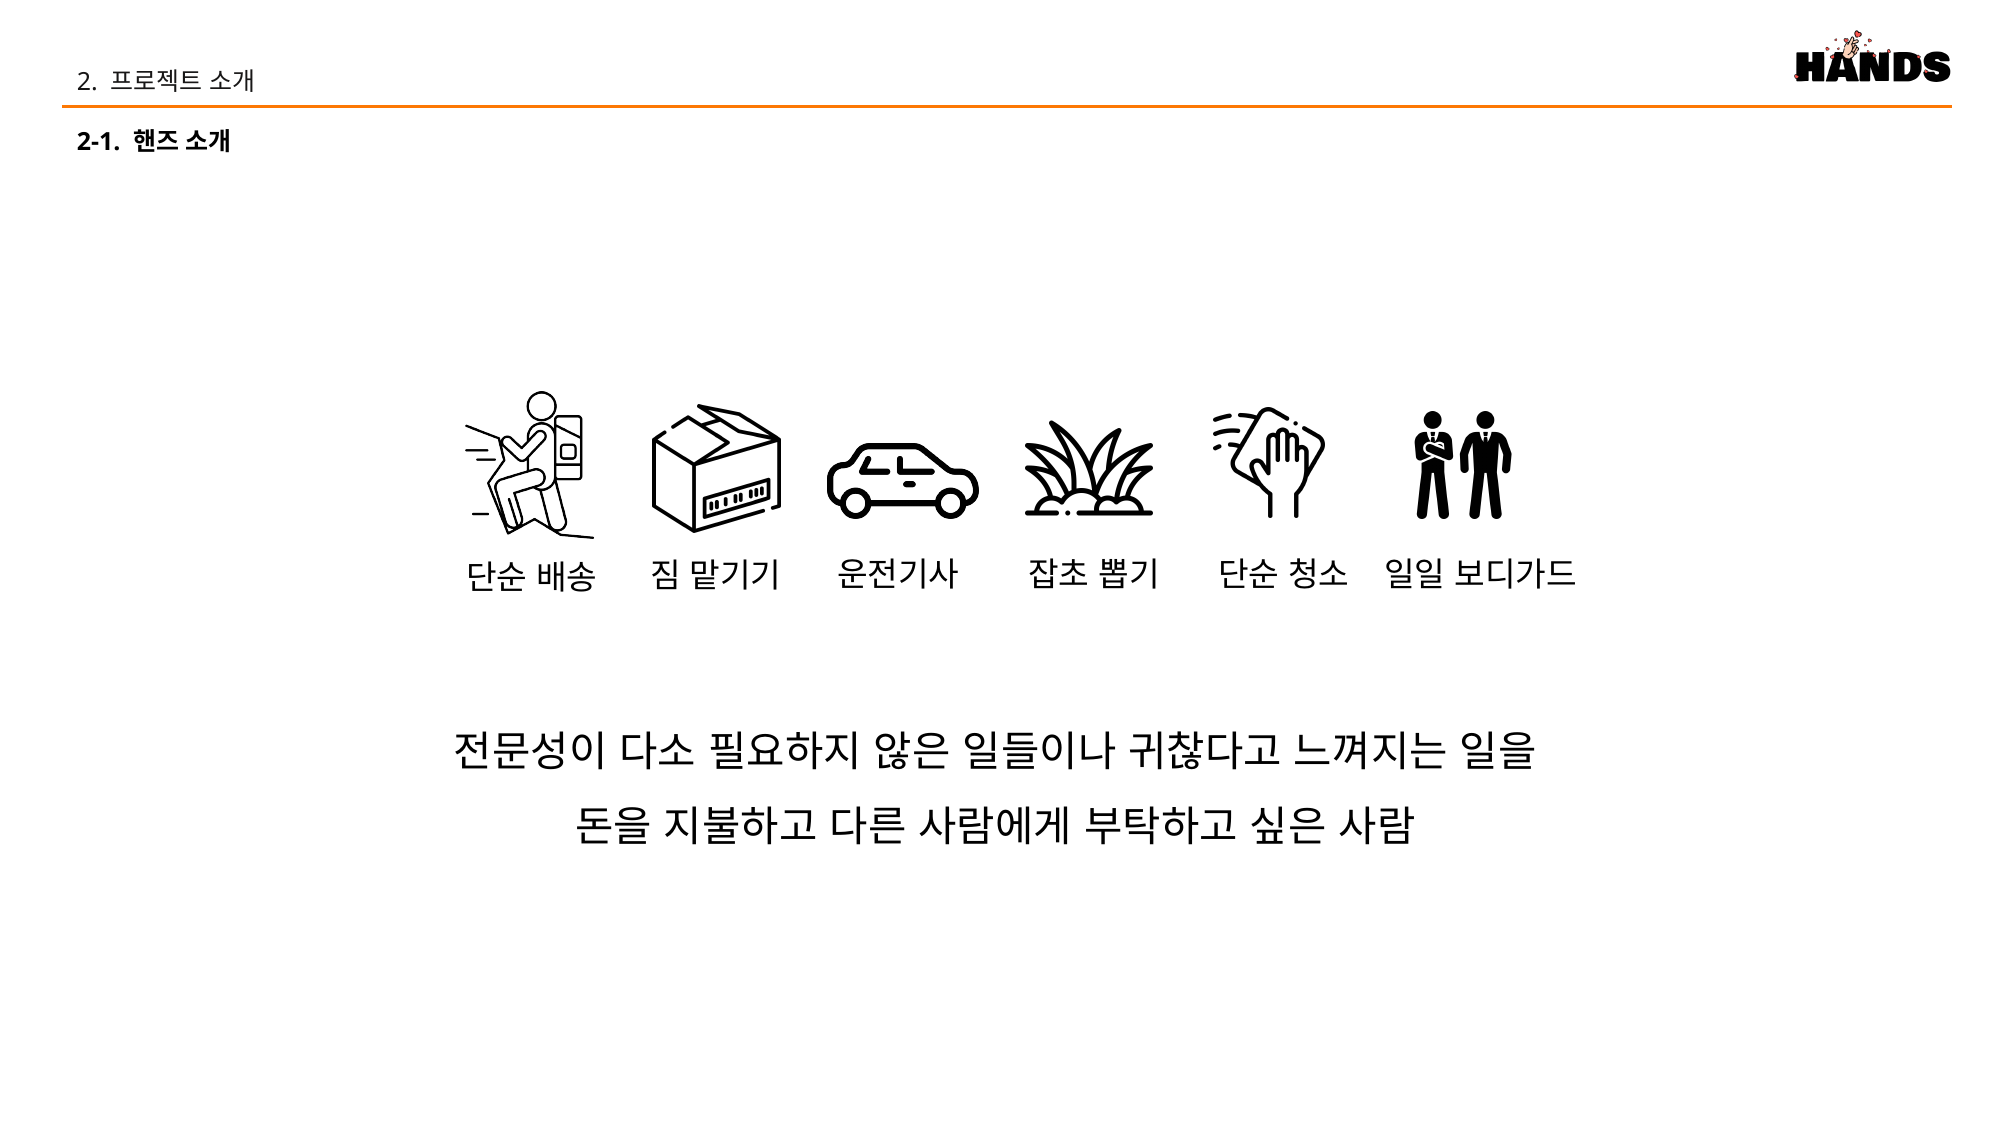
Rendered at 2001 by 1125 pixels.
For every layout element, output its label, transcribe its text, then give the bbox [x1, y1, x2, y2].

text_box 단순 배송 [451, 528, 698, 604]
text_box 2-1. 핸즈 소개 [62, 117, 312, 163]
picture [1409, 411, 1517, 519]
picture [827, 405, 979, 557]
text_box 일일 보디가드 [1479, 525, 1666, 600]
picture [1024, 404, 1153, 532]
text_box 2. 프로젝트 소개 [62, 58, 312, 104]
text_box 전문성이 다소 필요하지 않은 일들이나 귀찮다고 느껴지는 일을 돈을 지불하고 다른 사람에게 부탁하고 싶은 사람 [427, 692, 1564, 933]
picture [652, 404, 781, 533]
text_box 단순 청소 [1203, 525, 1479, 601]
text_box 운전기사 [822, 525, 1024, 601]
picture [1213, 407, 1325, 518]
picture [1793, 30, 1953, 85]
text_box 짐 맡기기 [635, 527, 882, 602]
text_box 잡초 뽑기 [1013, 526, 1235, 601]
picture [455, 391, 604, 540]
